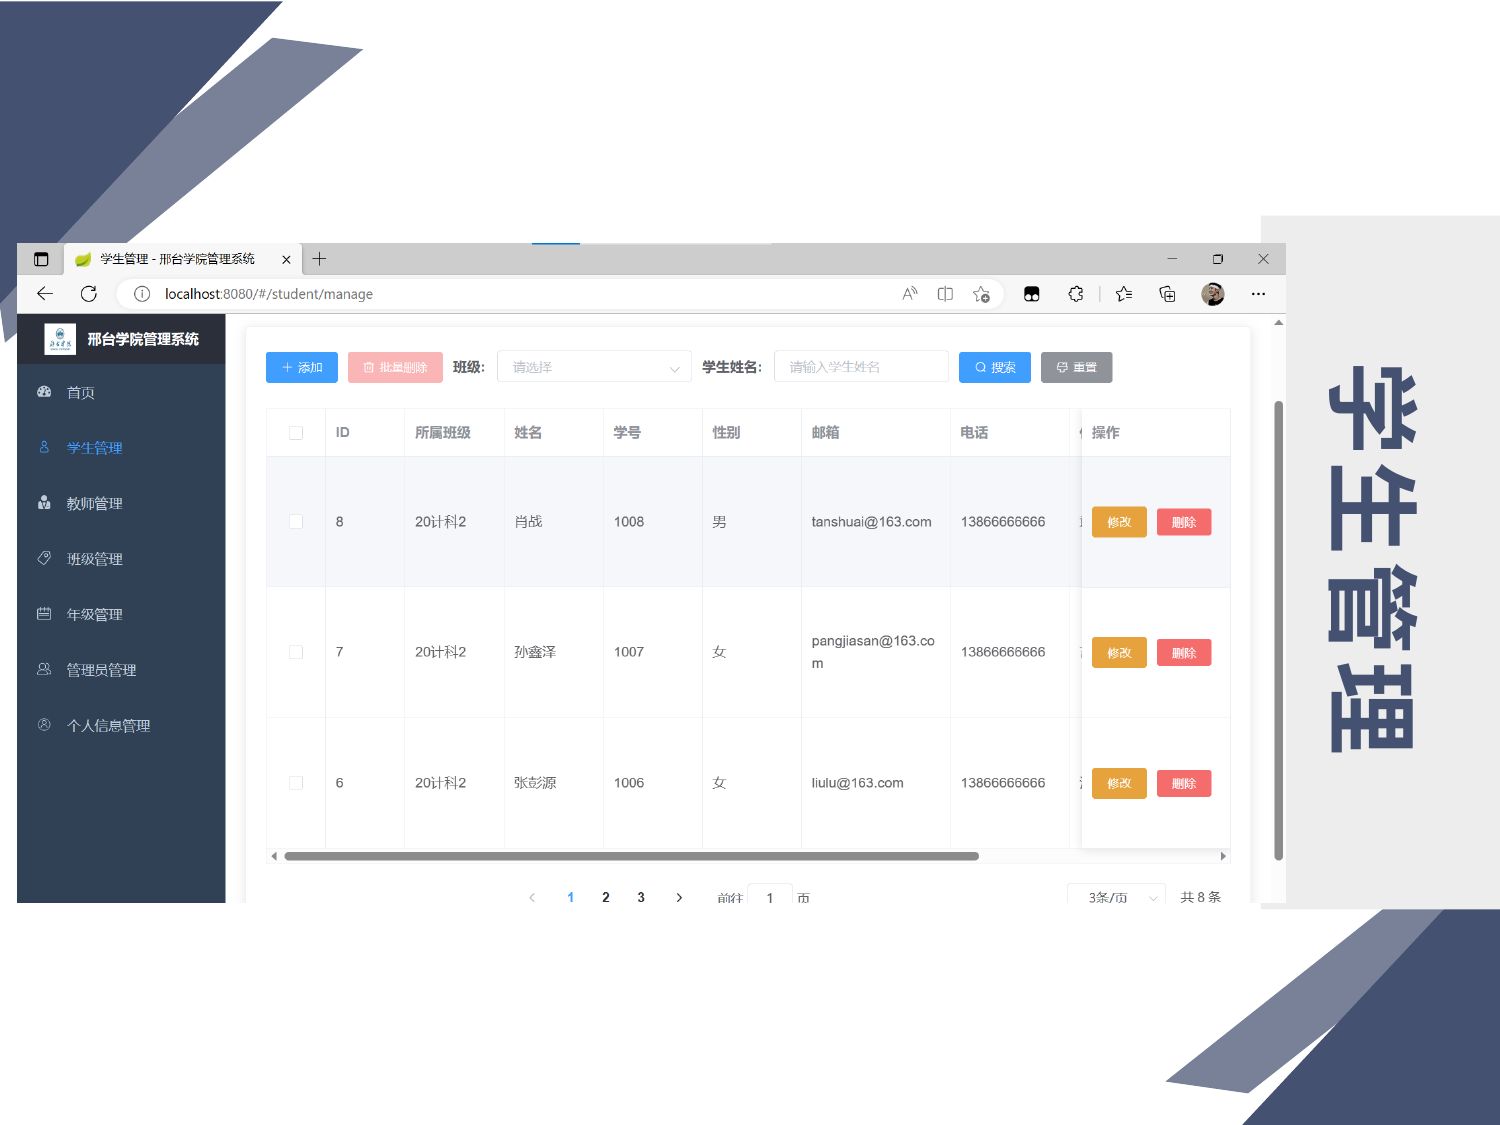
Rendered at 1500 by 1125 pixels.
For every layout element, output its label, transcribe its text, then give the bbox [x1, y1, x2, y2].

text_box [1138, 849, 1500, 1125]
picture [17, 243, 1286, 903]
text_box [0, 1, 395, 304]
text_box 学生管理 [1307, 252, 1454, 849]
text_box [1260, 215, 1500, 849]
